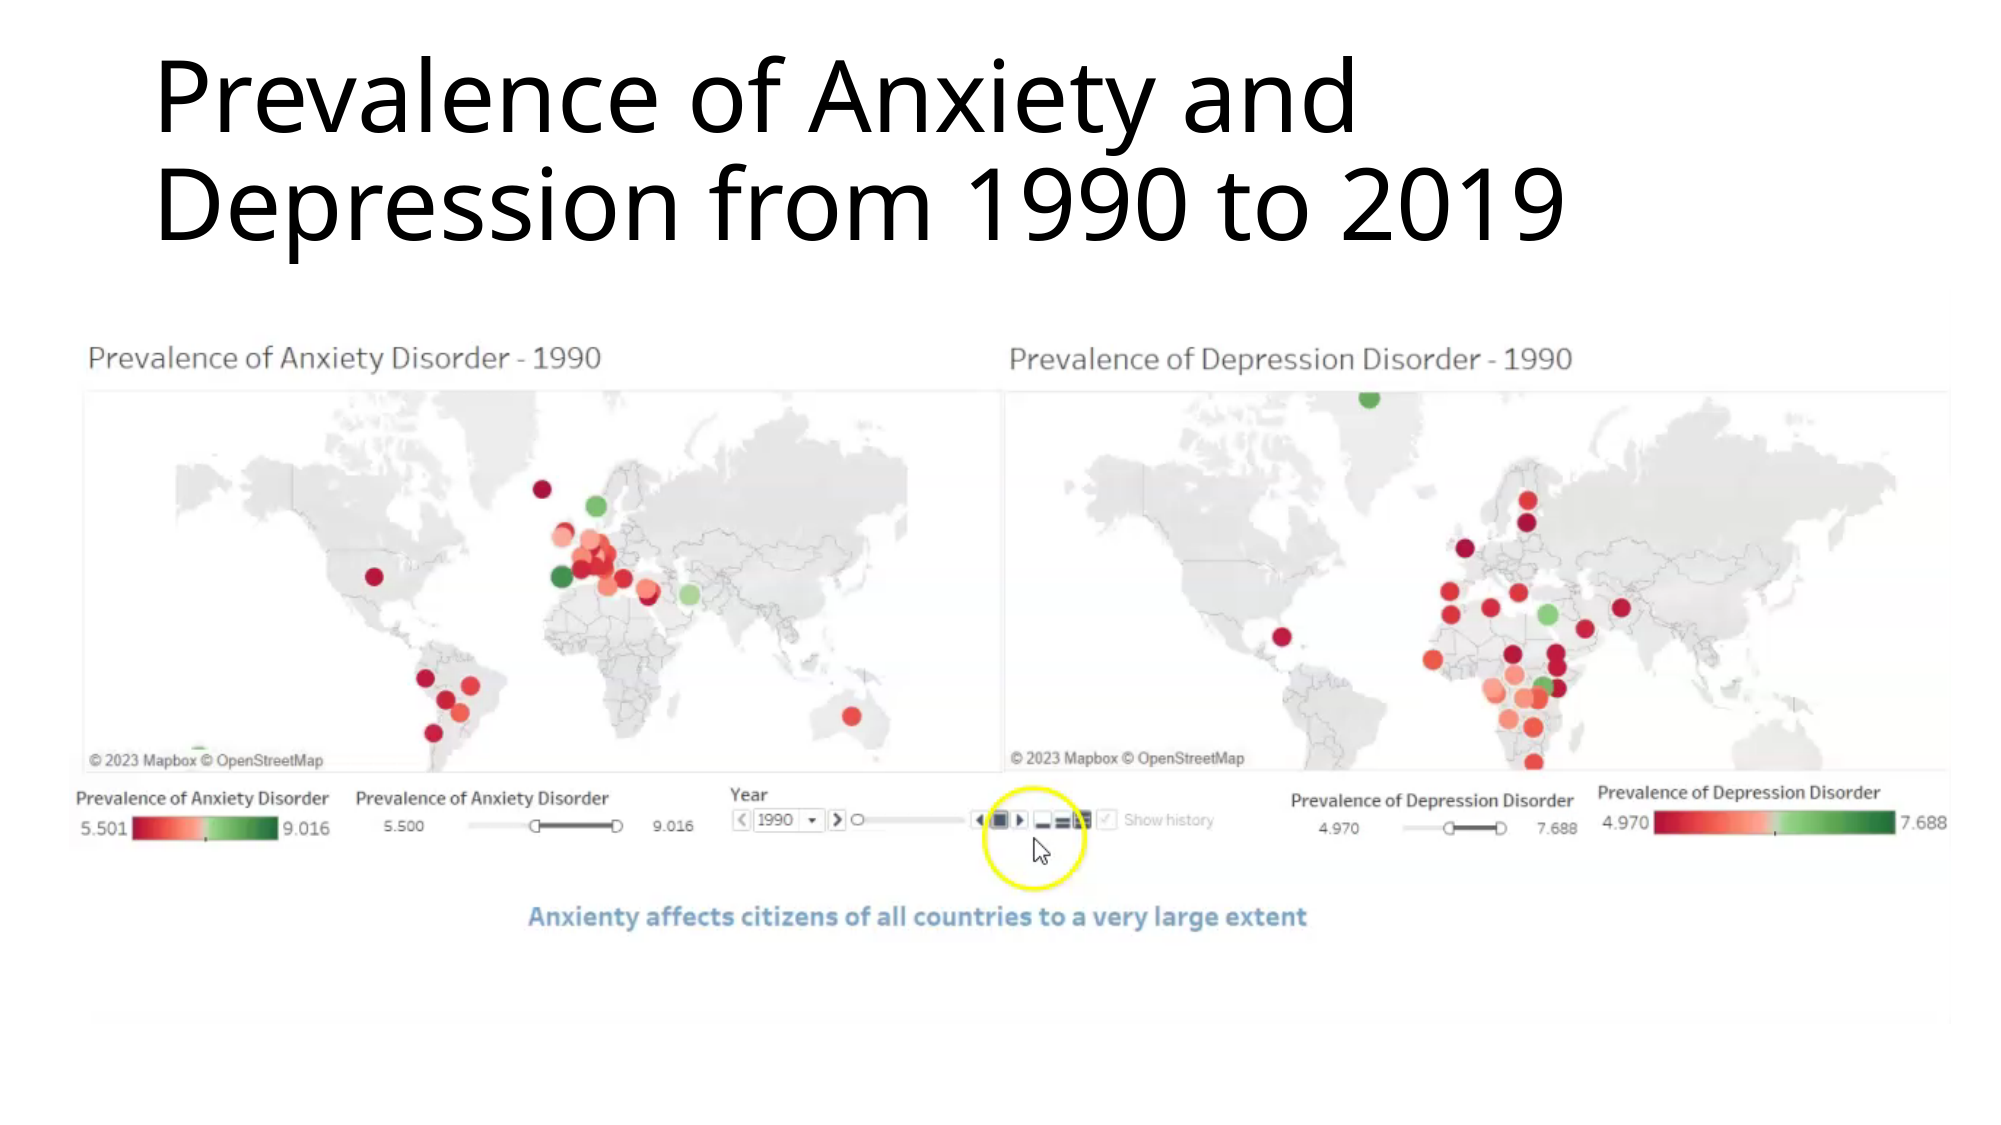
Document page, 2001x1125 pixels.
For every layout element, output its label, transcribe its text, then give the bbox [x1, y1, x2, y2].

text_box Prevalence of Anxiety and Depression from 1990 to 2019 [137, 30, 1863, 278]
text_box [68, 289, 1952, 1025]
